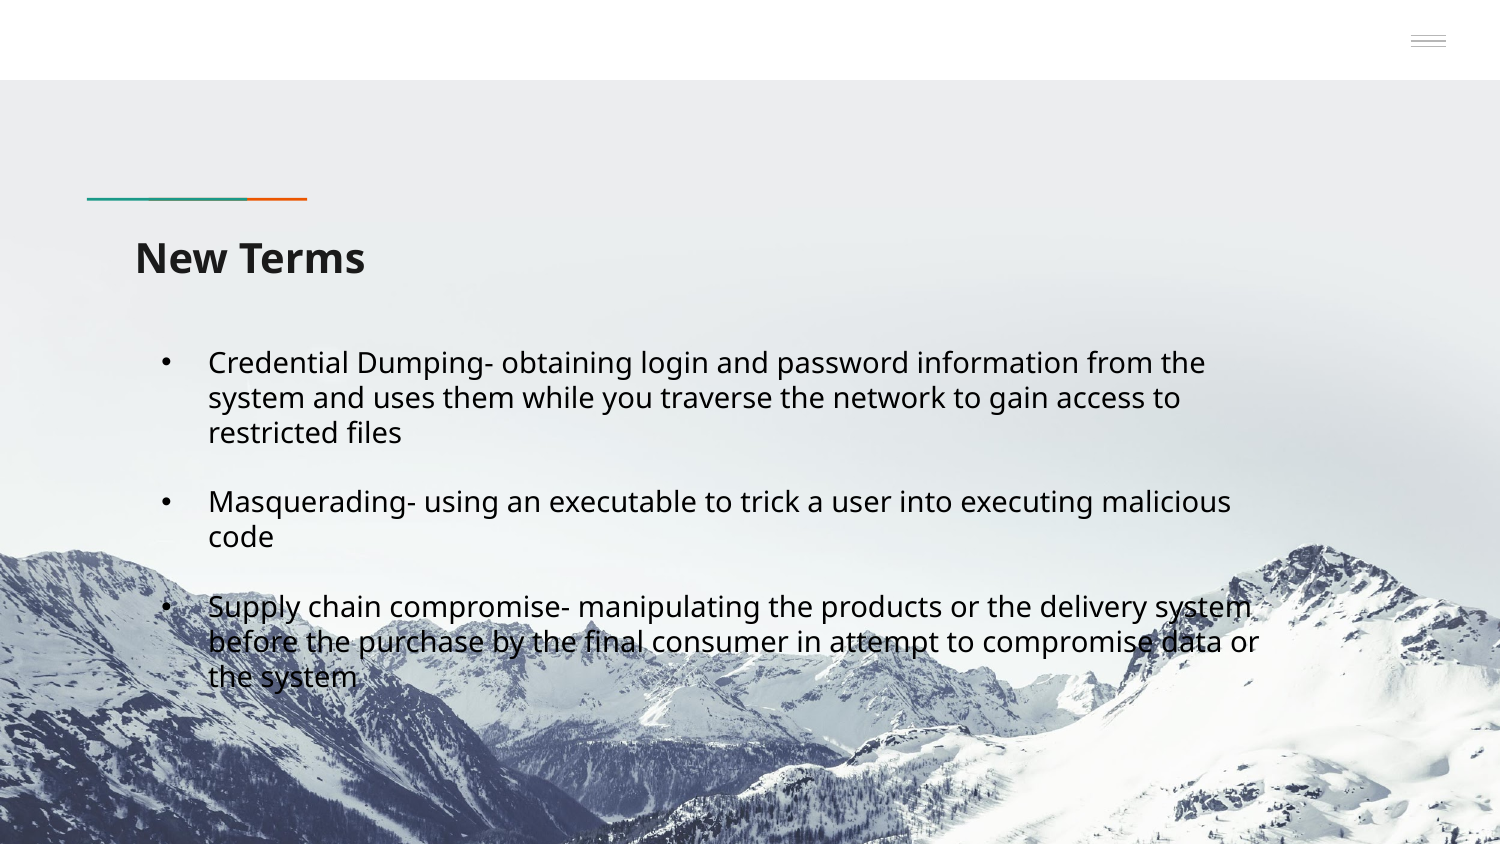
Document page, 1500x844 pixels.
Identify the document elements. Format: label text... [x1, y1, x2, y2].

title New Terms [119, 216, 1381, 337]
text_box Credential Dumping- obtaining login and password information from the system and uses them while you traverse the network to gain access to restricted files Masquerading- using an executable to trick a user into executing malicious code Supply chain compromise- manipulating the products or the delivery system before the purchase by the final consumer in attempt to compromise data or the system [146, 336, 1277, 844]
picture [0, 80, 1500, 844]
